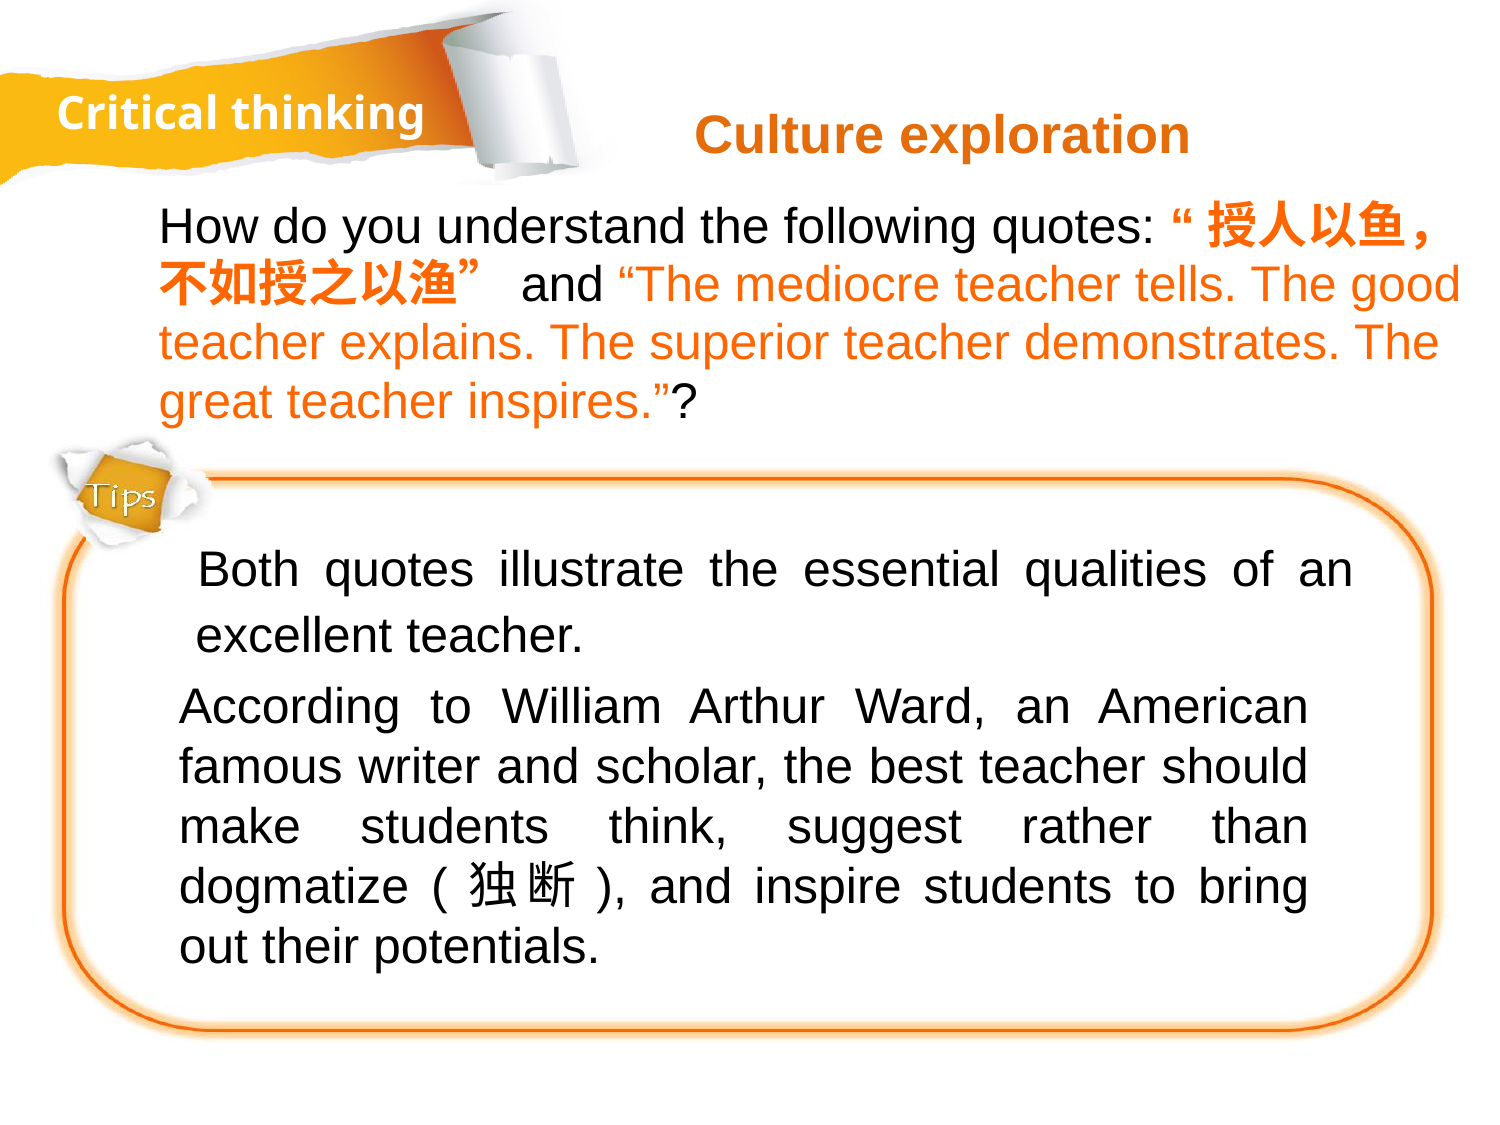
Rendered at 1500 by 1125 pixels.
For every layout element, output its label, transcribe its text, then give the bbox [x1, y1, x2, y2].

picture [39, 420, 1454, 1048]
text_box How do you understand the following quotes: “授人以鱼，不如授之以渔”and “The mediocre teacher tells. The good teacher explains. The superior teacher demonstrates. The great teacher inspires.”? [144, 187, 1477, 436]
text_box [0, 0, 1210, 185]
